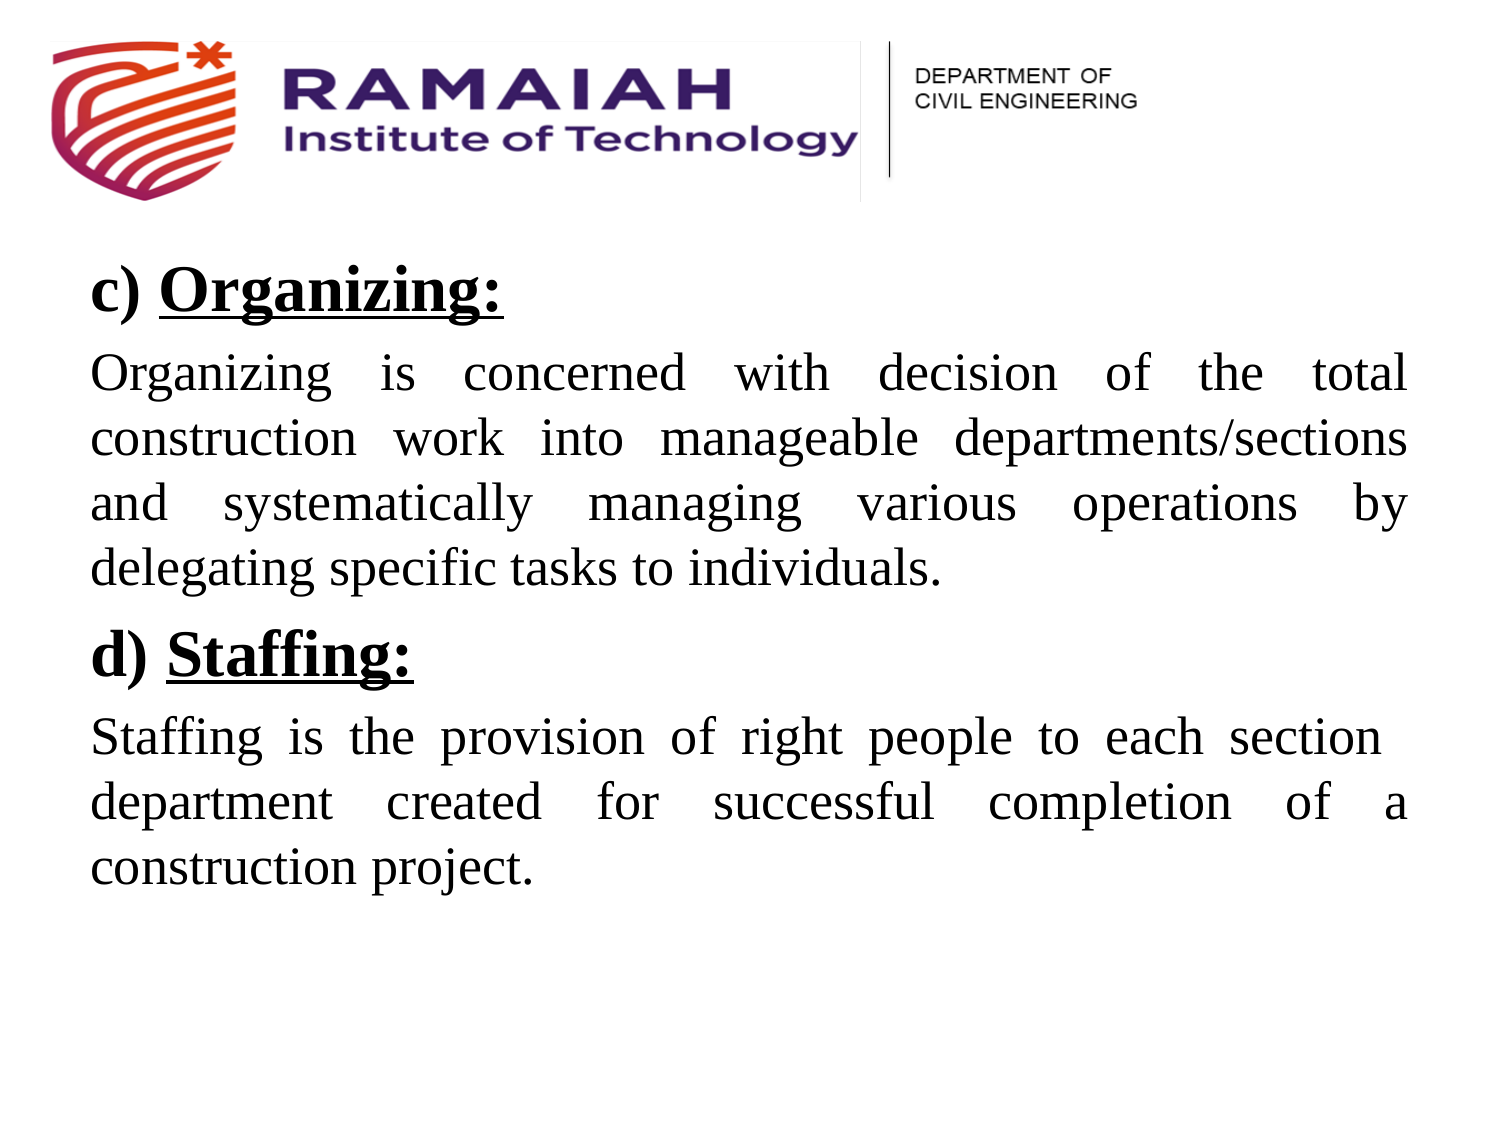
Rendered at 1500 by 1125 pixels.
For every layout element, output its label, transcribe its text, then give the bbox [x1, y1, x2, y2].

picture [49, 38, 1488, 202]
list c) Organizing: Organizing is concerned with decision of the total construction work into manageable departments/sections and systematically managing various operations by delegating specific tasks to individuals. d) Staffing: Staffing is the provision of right people to each section department created for successful completion of a construction project. [75, 237, 1425, 980]
